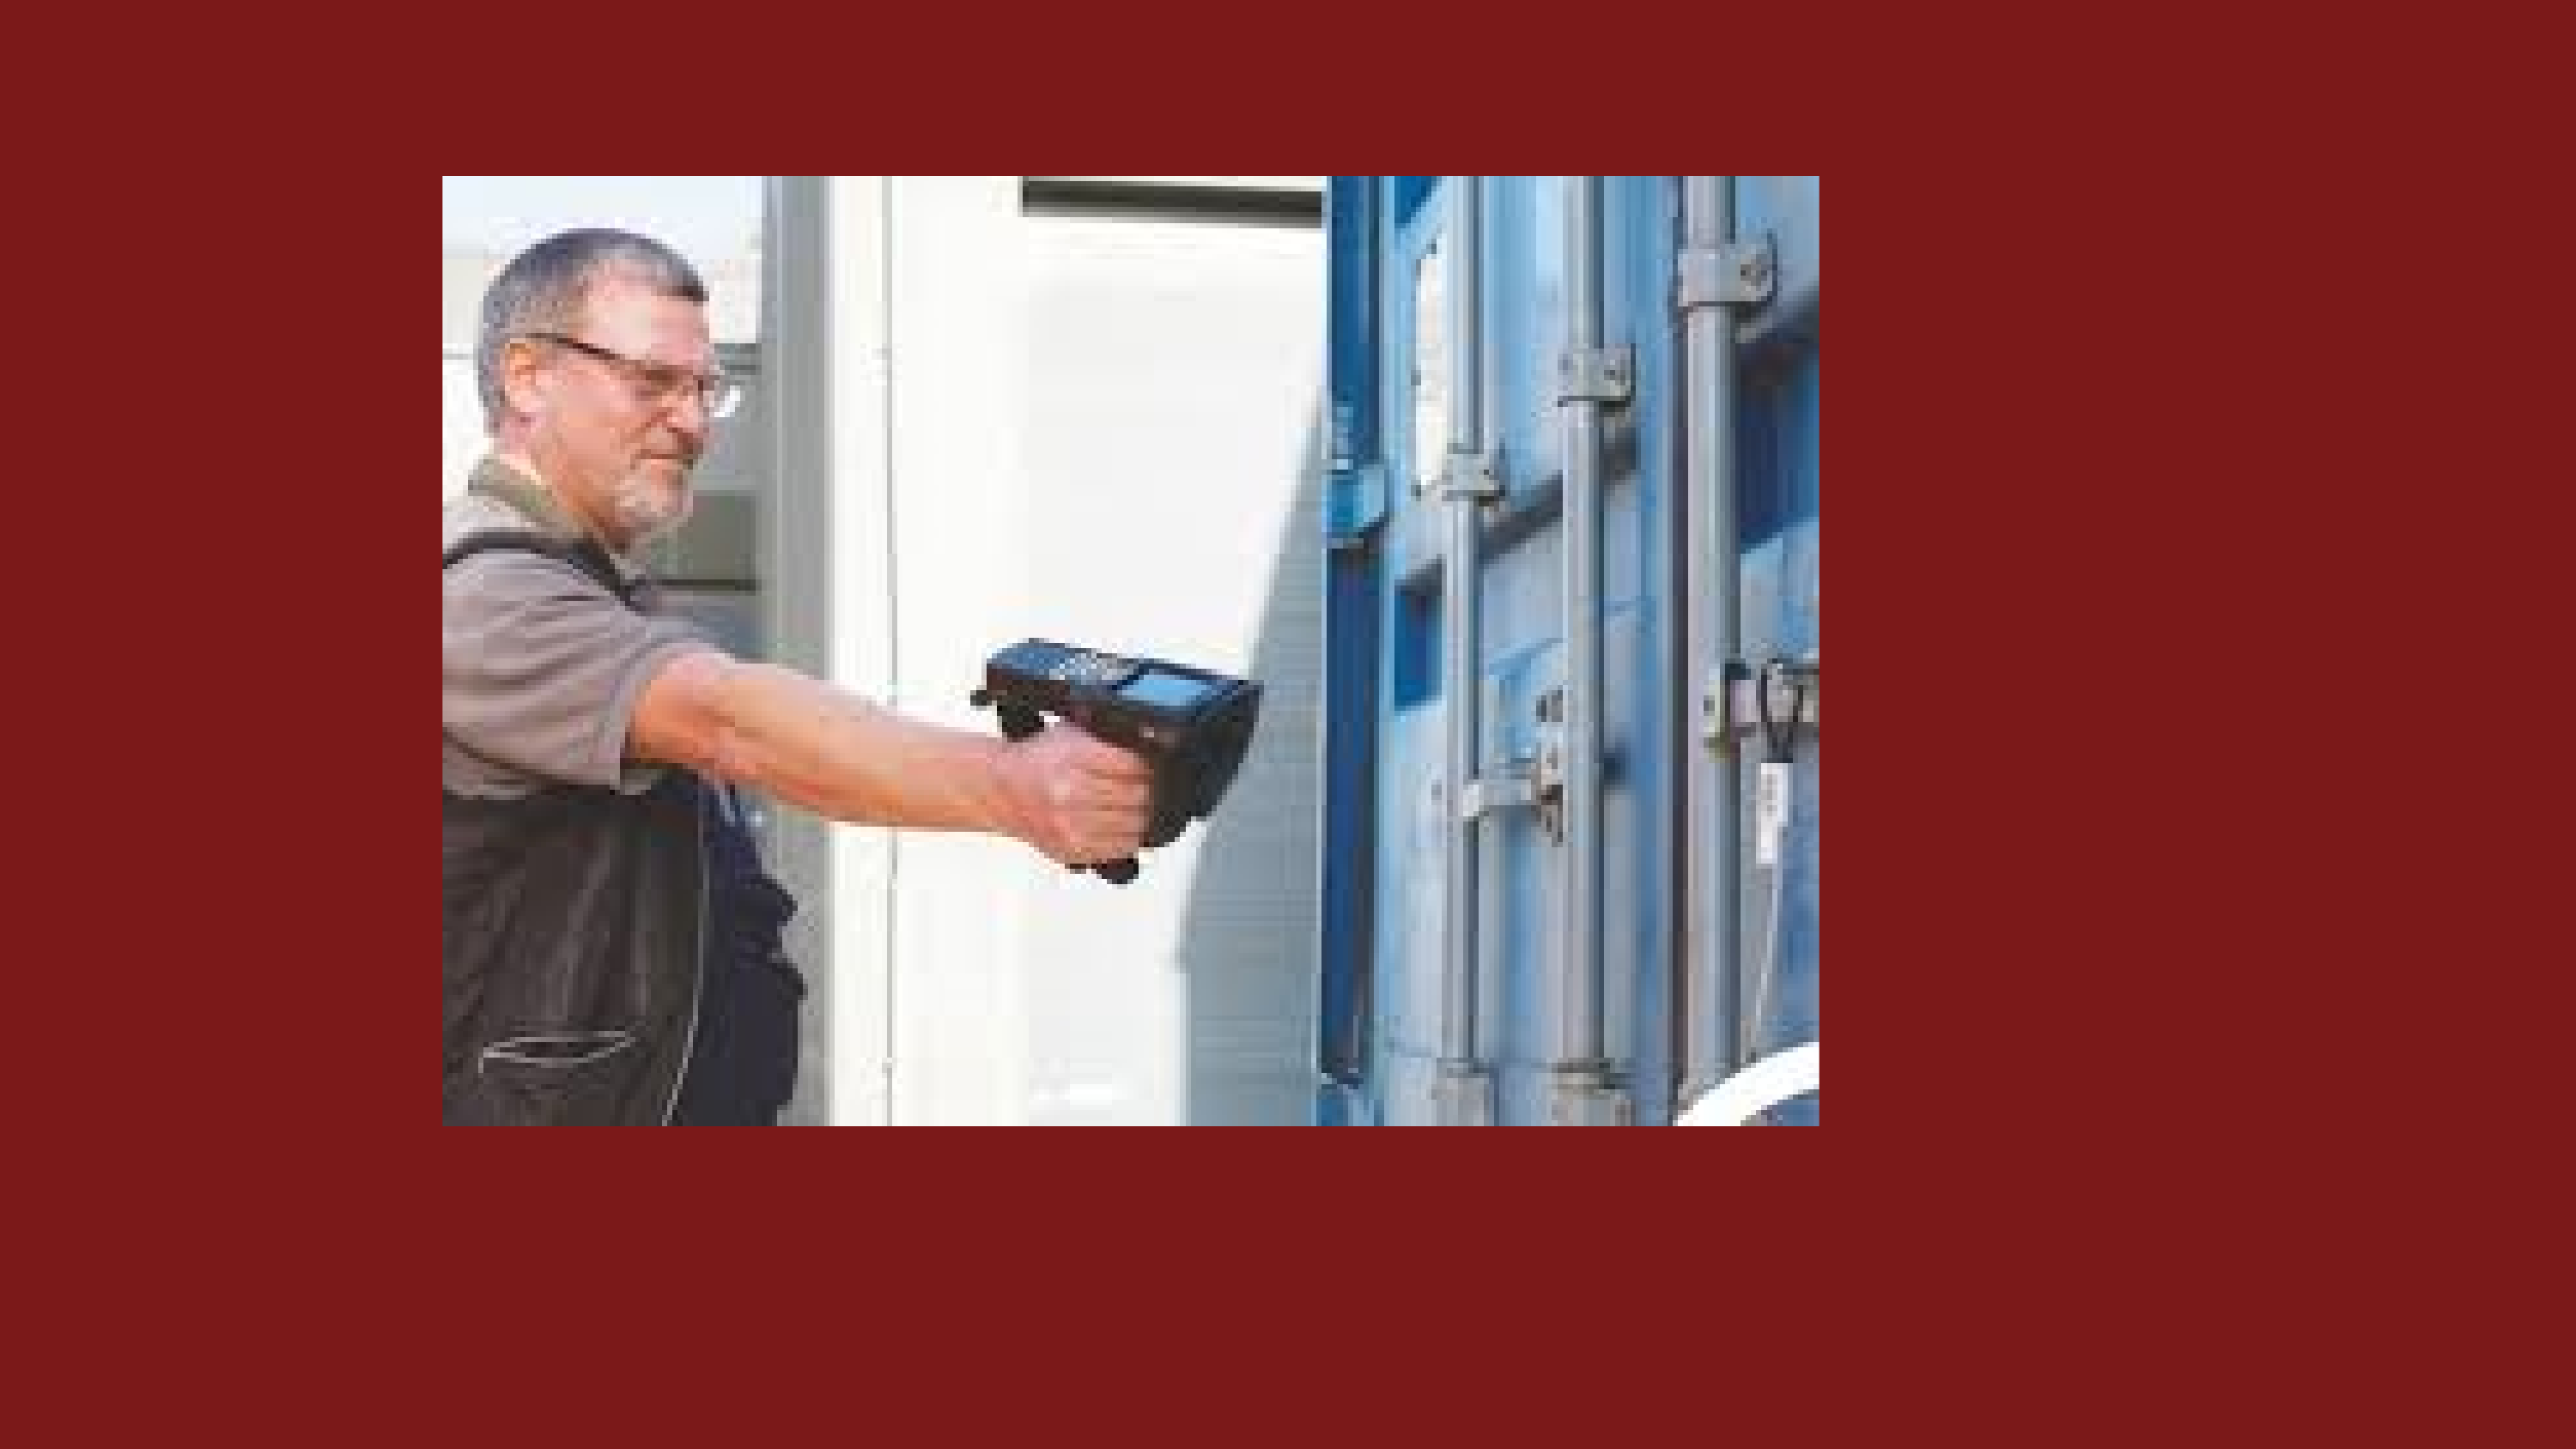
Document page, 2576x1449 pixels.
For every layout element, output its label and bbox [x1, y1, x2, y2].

text_box [442, 176, 1820, 1126]
